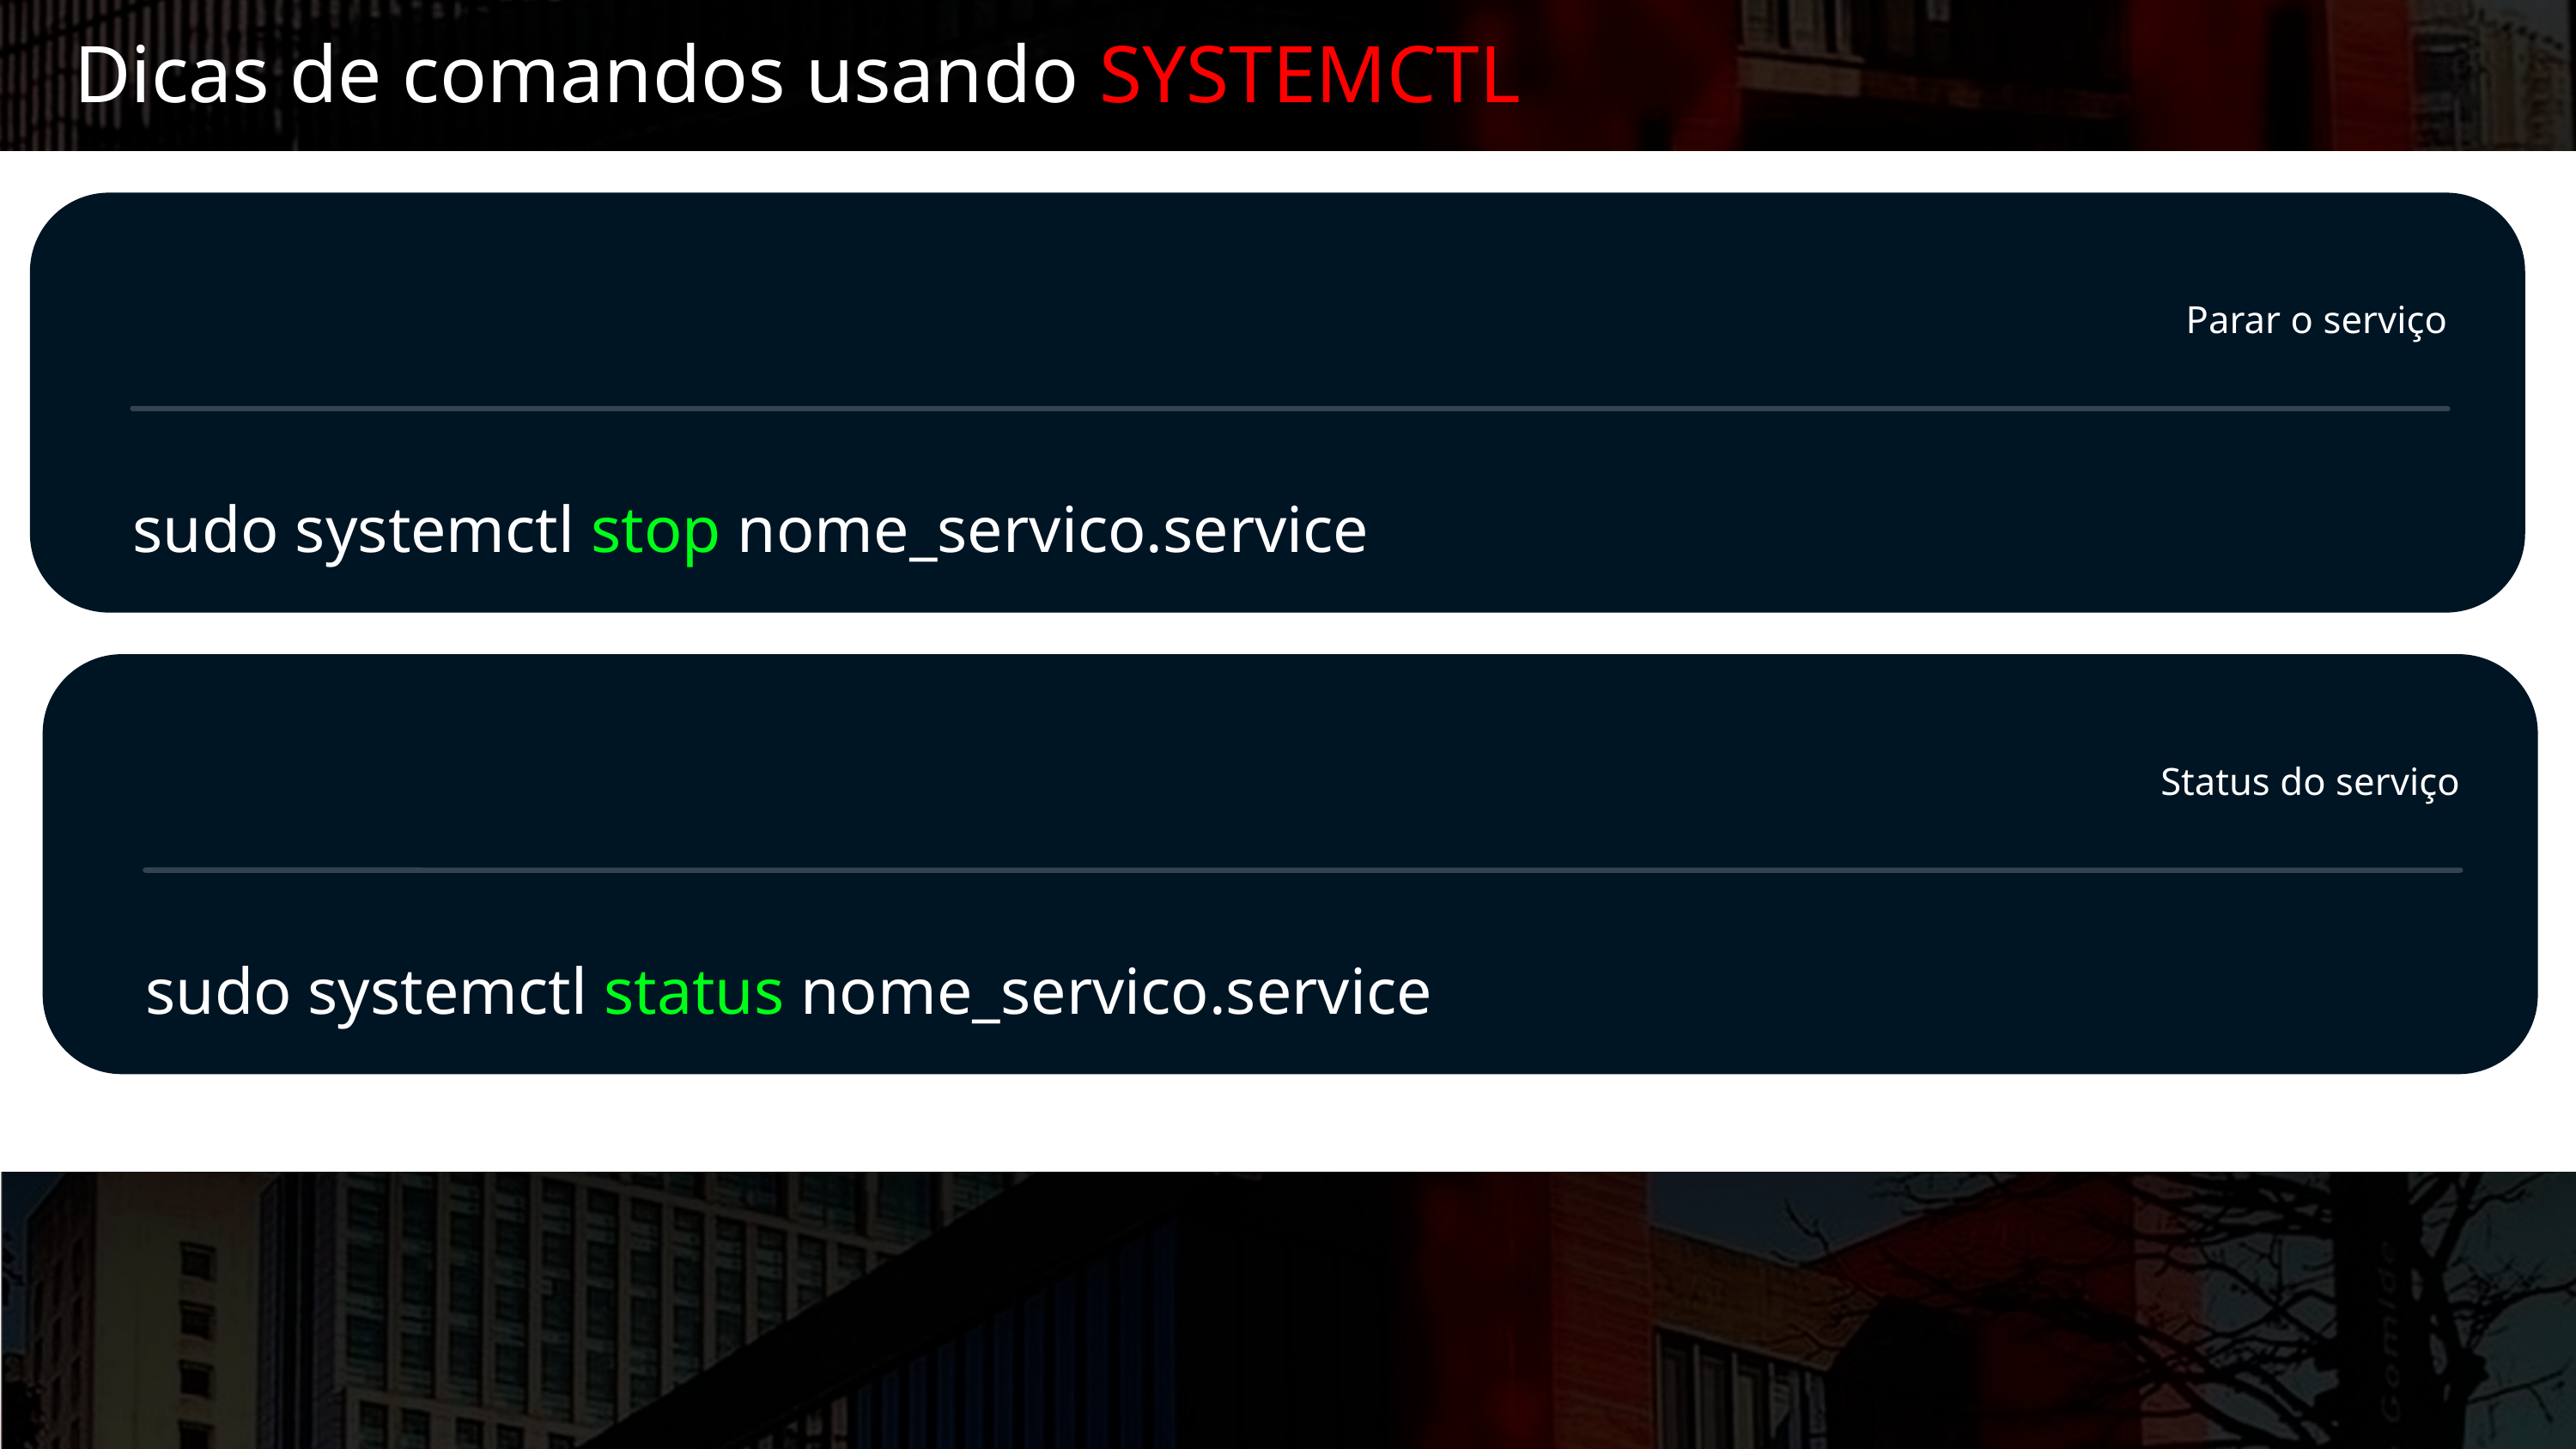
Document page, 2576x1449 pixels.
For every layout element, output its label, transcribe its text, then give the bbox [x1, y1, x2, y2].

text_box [42, 653, 2538, 1075]
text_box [29, 192, 2525, 613]
text_box [0, 0, 2576, 151]
text_box Dicas de comandos usando SYSTEMCTL [74, 9, 2506, 118]
text_box [0, 1172, 2576, 1449]
